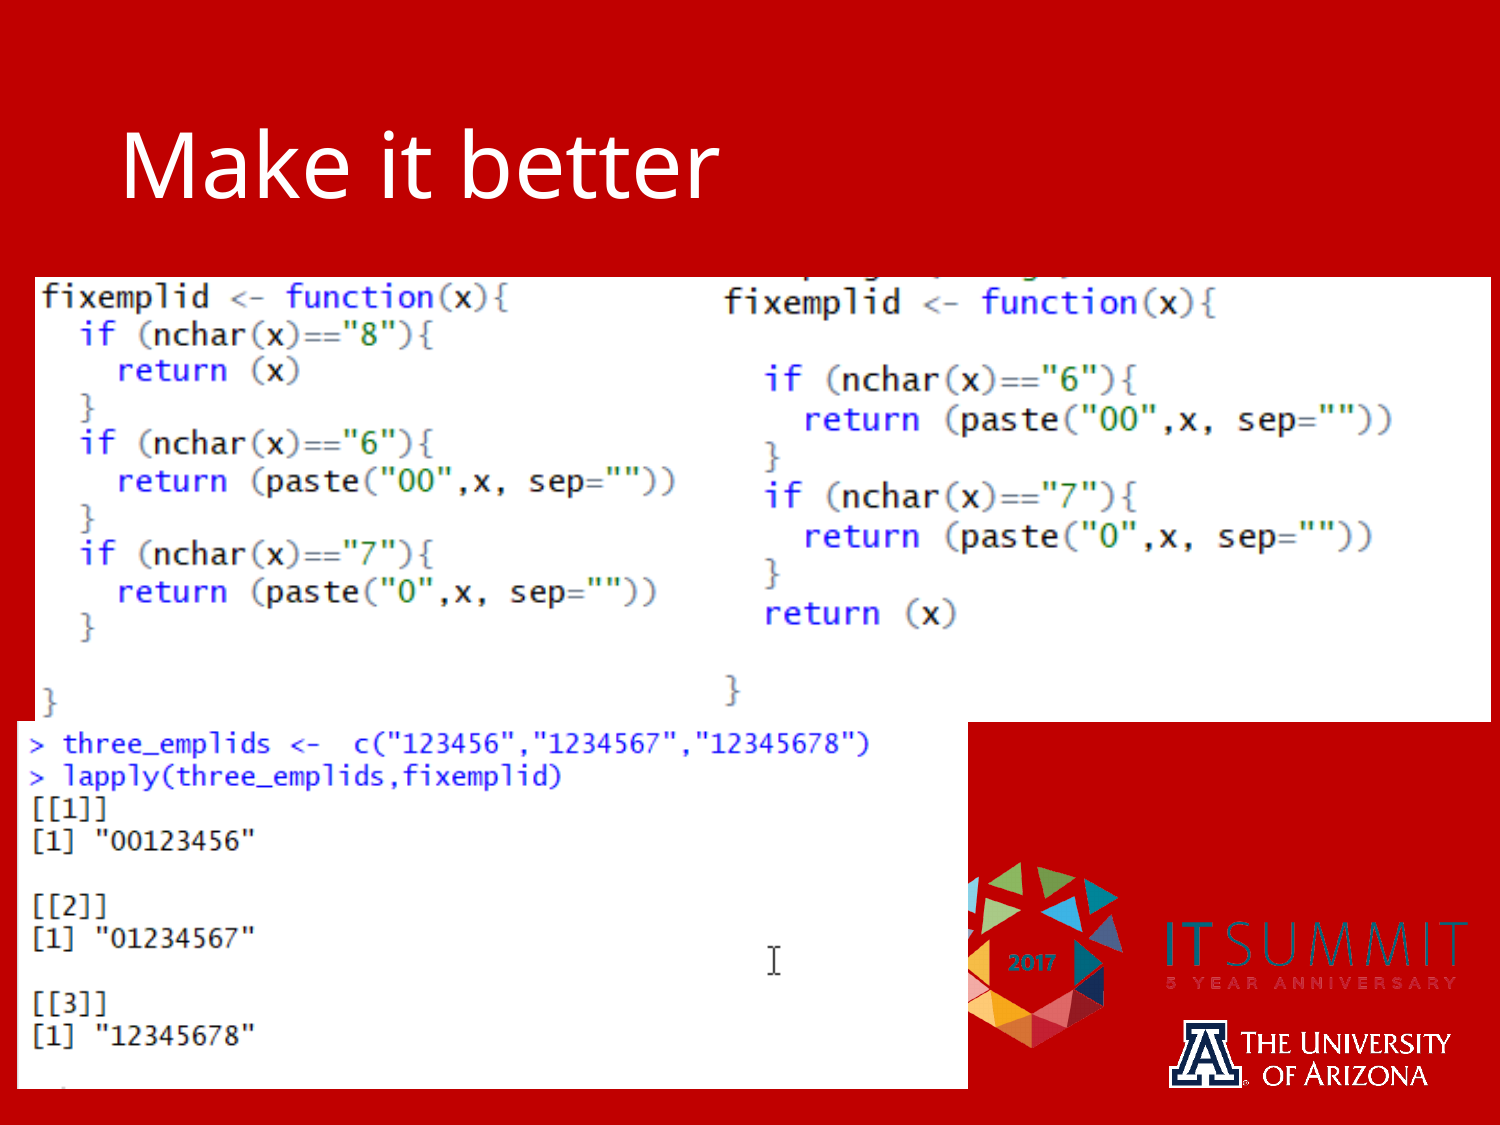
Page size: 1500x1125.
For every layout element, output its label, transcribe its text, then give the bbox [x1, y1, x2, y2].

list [34, 276, 715, 719]
picture [16, 276, 1492, 1089]
title Make it better [103, 59, 1397, 275]
